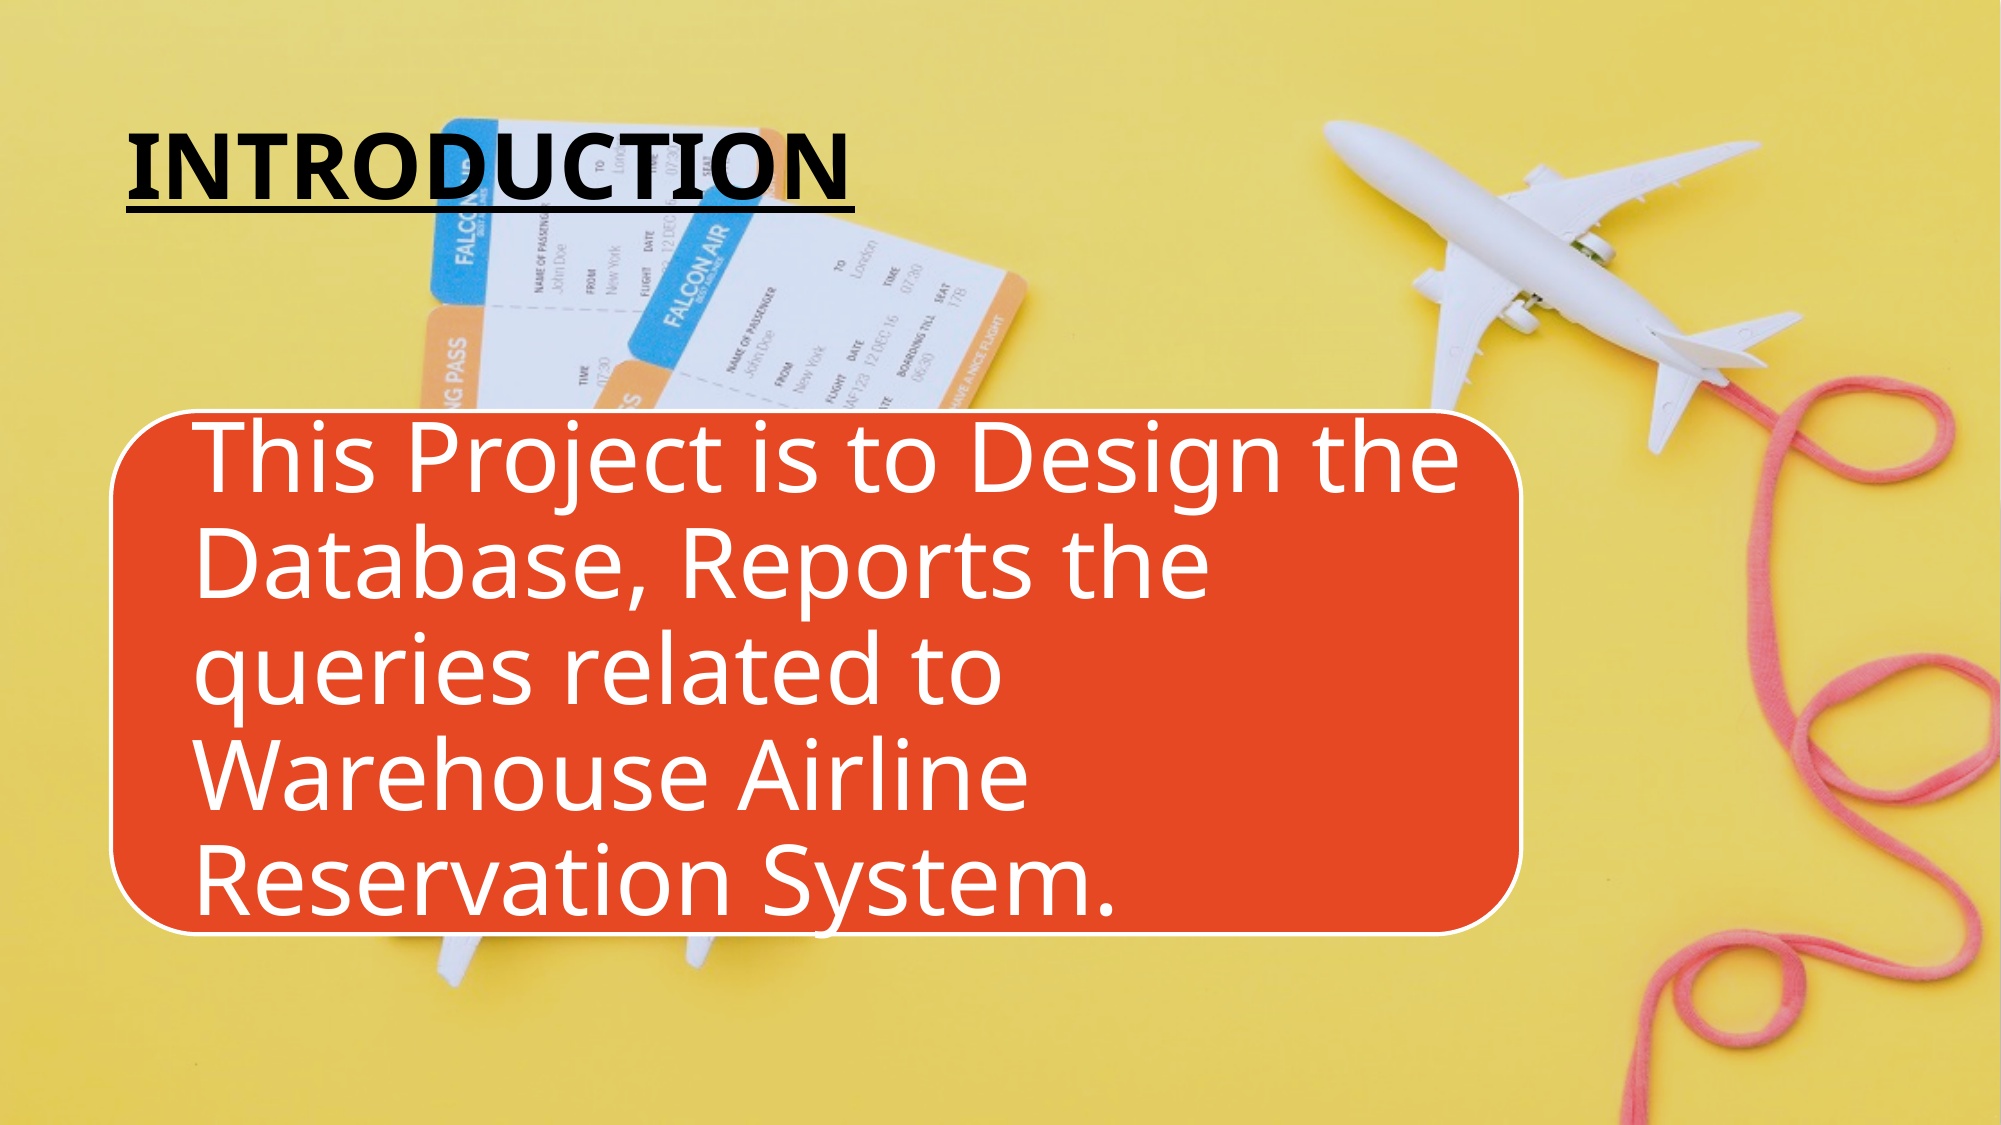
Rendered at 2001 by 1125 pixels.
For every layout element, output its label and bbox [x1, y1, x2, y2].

list [110, 353, 1522, 992]
picture [0, 0, 2000, 1125]
